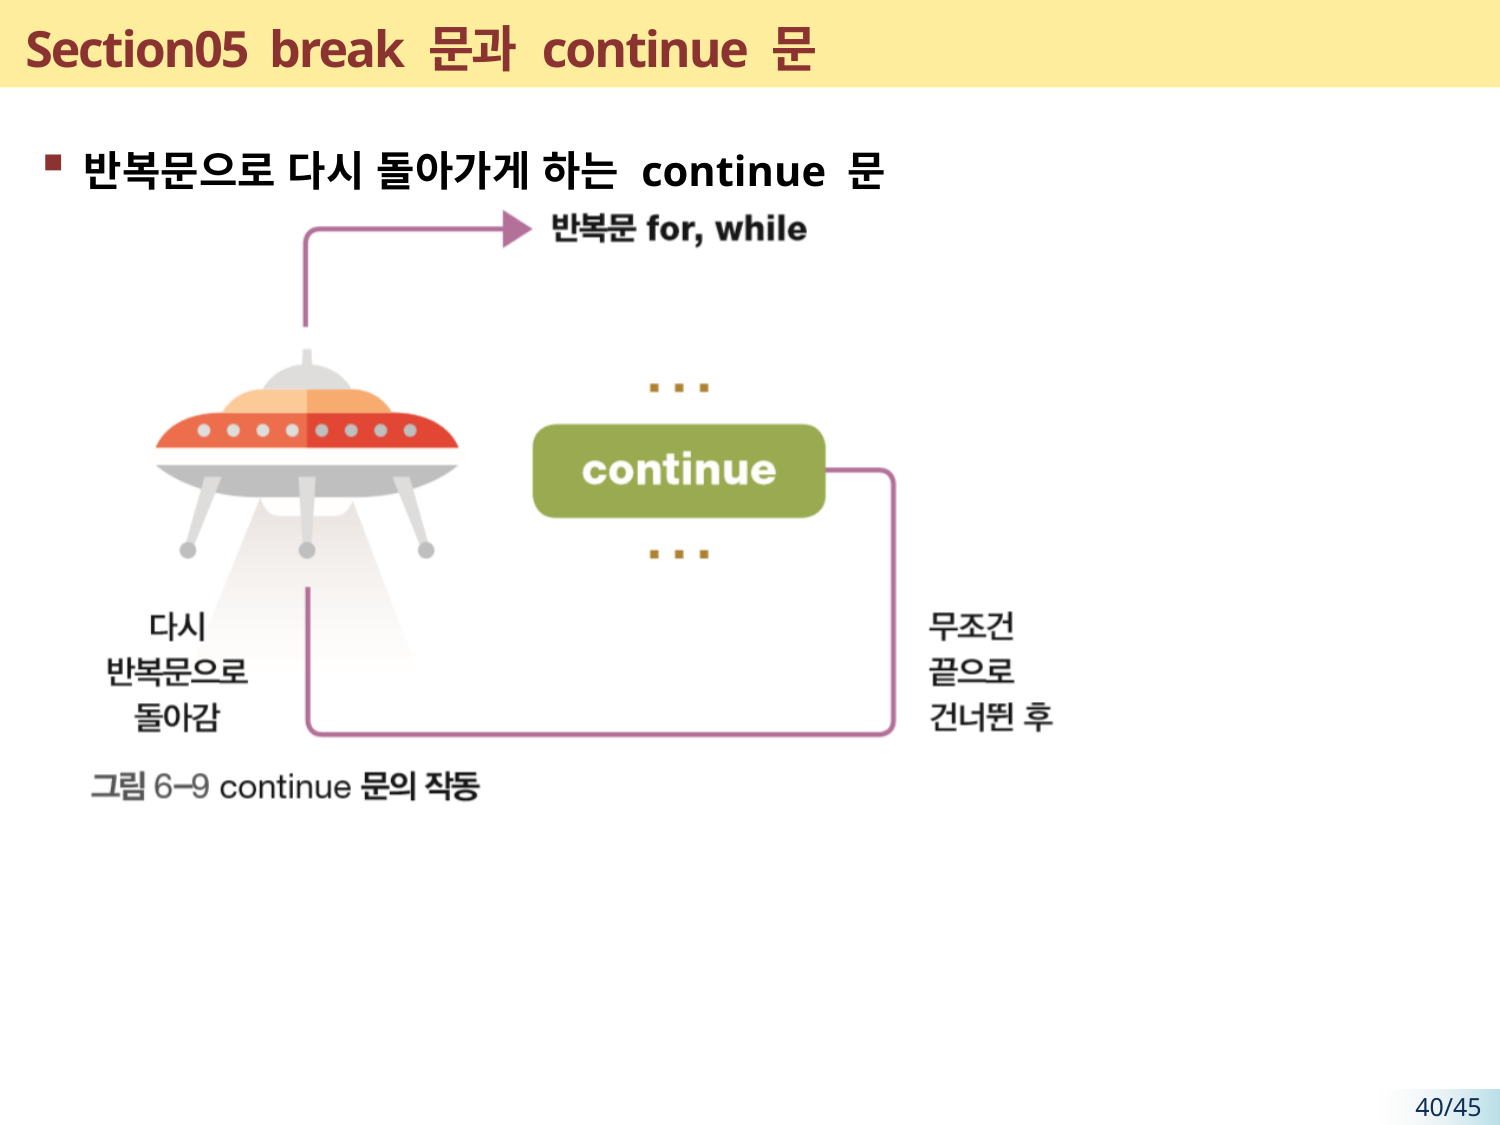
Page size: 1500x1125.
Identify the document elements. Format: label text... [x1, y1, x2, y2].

title Section05 break 문과 continue 문 [10, 8, 1288, 87]
picture [85, 205, 1068, 813]
list 반복문으로 다시 돌아가게 하는 continue 문 [10, 126, 1481, 1057]
